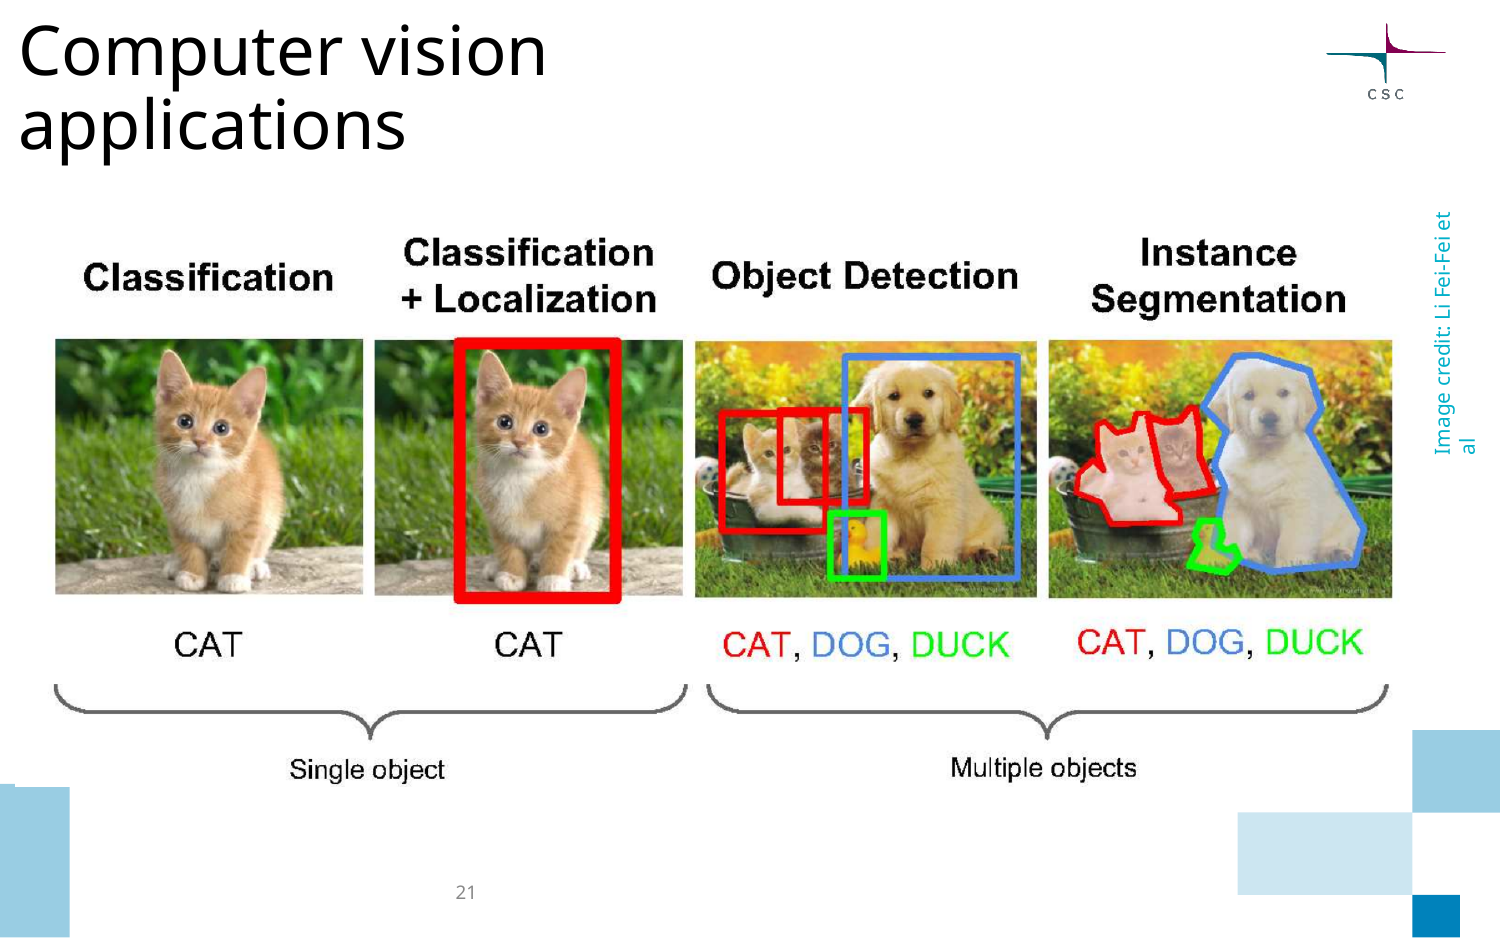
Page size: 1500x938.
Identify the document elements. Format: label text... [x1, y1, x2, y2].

picture [1296, 0, 1480, 128]
text_box Image credit: Li Fei-Fei et al [1413, 181, 1464, 471]
picture [15, 218, 1400, 788]
title Computer vision applications [3, 0, 932, 182]
slide_number ‹#› [440, 868, 499, 919]
